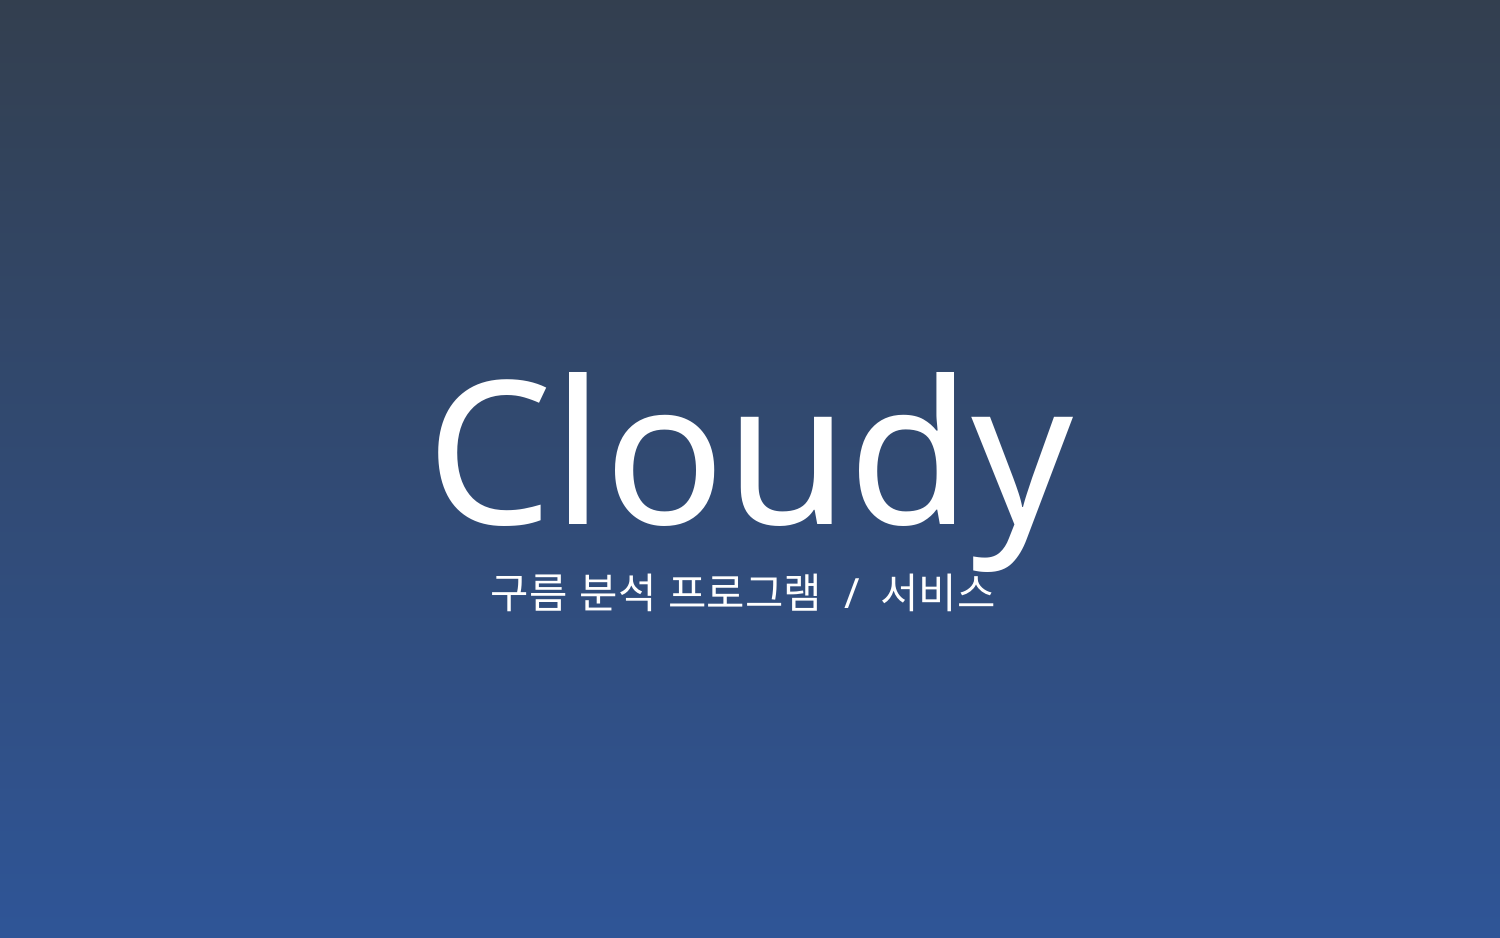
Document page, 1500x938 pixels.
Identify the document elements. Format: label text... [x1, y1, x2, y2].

text_box Cloudy [337, 316, 1163, 572]
text_box 구름 분석 프로그램 / 서비스 [476, 559, 1185, 625]
